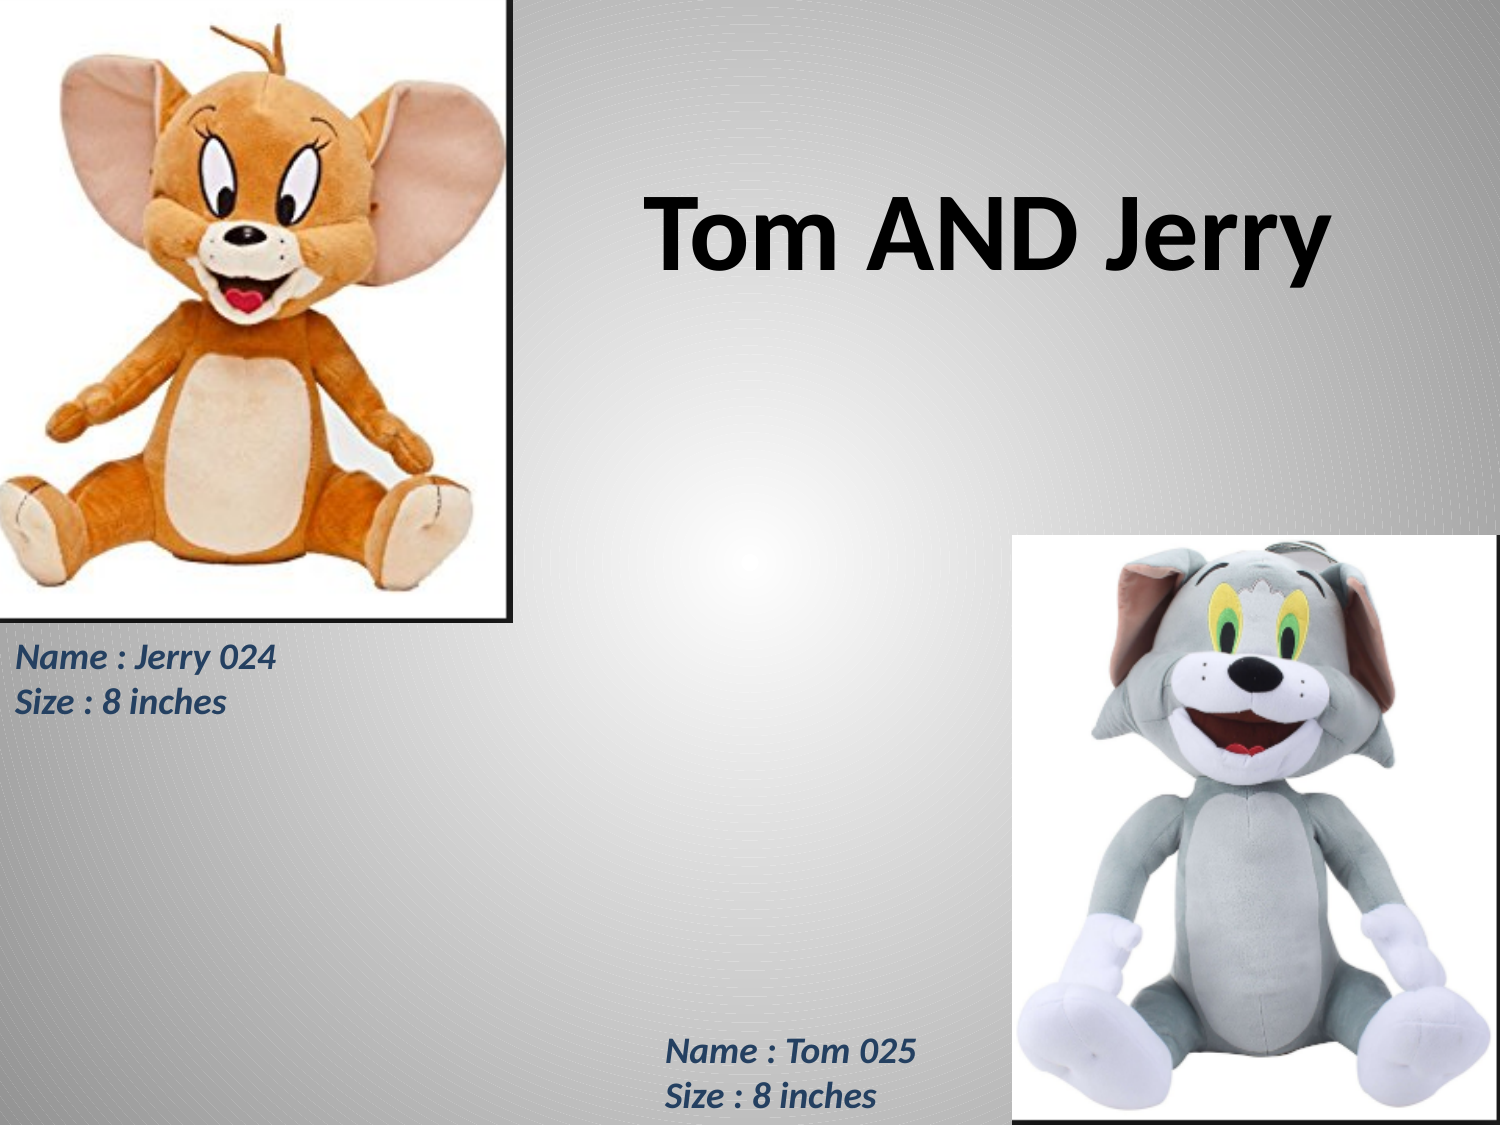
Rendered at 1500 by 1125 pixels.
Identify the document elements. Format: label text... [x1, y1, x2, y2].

picture [0, 0, 513, 624]
text_box Name : Tom 025 Size : 8 inches [649, 1018, 1007, 1125]
text_box Name : Jerry 024 Size : 8 inches [0, 630, 416, 731]
picture [1012, 535, 1500, 1125]
text_box Tom AND Jerry [624, 149, 1352, 302]
